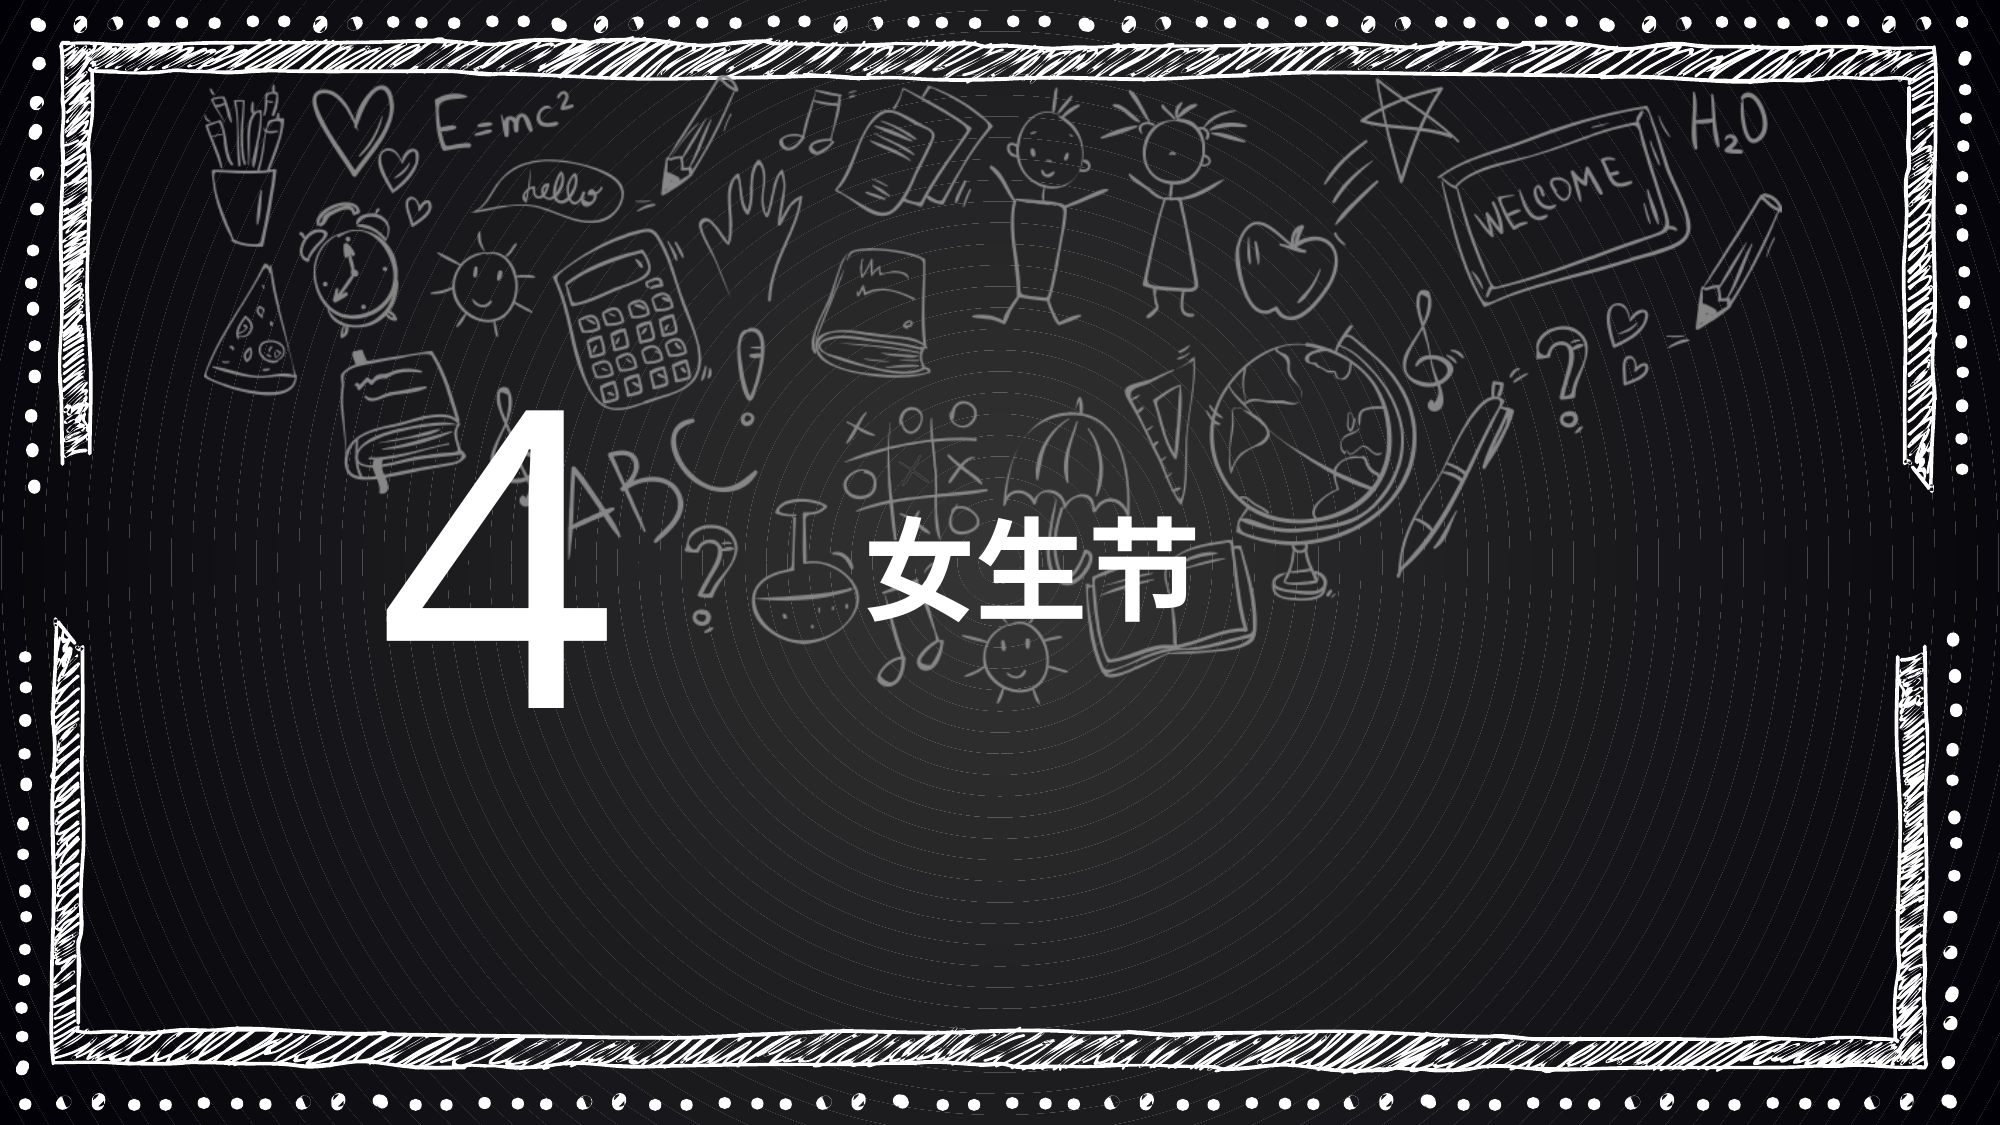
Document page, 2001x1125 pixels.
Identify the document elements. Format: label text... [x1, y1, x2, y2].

list 女生节 [848, 507, 1248, 646]
list 4 [300, 343, 695, 811]
